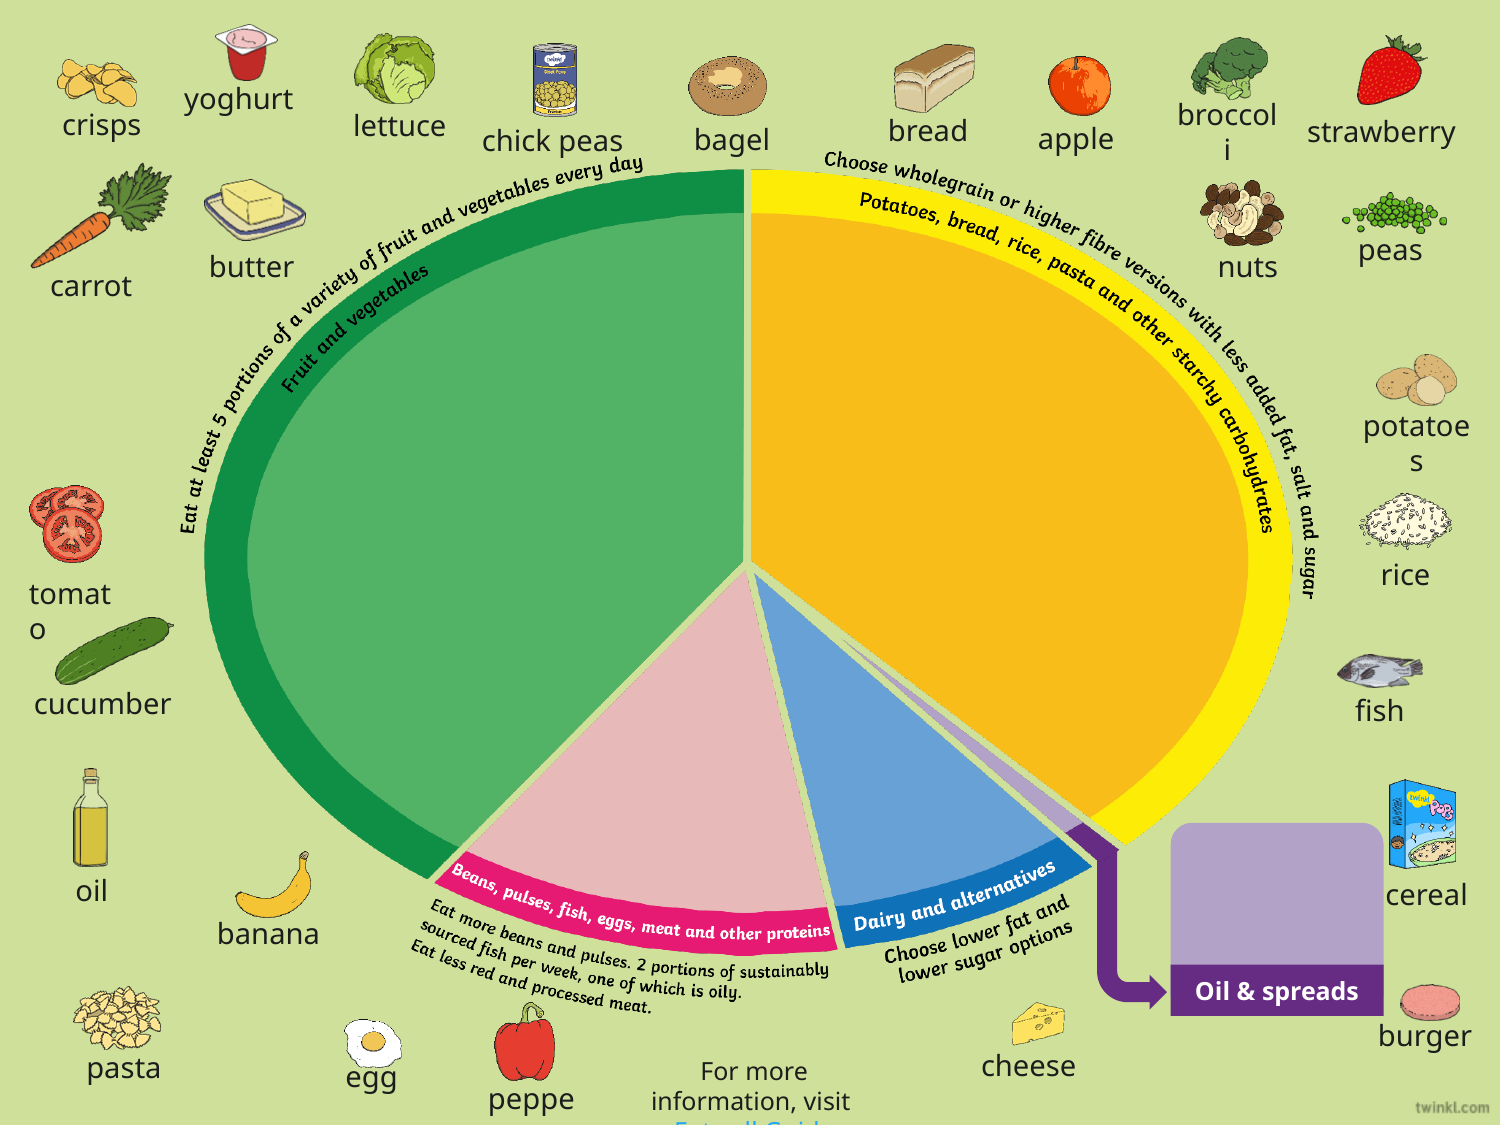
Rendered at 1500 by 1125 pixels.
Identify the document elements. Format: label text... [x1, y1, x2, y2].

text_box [1160, 37, 1286, 132]
text_box For more information, visit Eatwell Guide [612, 1048, 896, 1125]
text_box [18, 189, 186, 311]
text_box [14, 617, 191, 720]
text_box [966, 1001, 1092, 1077]
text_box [1008, 56, 1145, 154]
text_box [1367, 779, 1487, 911]
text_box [130, 24, 348, 124]
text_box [43, 768, 141, 898]
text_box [473, 1002, 602, 1124]
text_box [857, 44, 1000, 147]
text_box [1144, 180, 1352, 290]
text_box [14, 485, 143, 619]
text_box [1286, 35, 1477, 151]
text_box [310, 33, 490, 142]
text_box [1319, 822, 1384, 1016]
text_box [194, 851, 343, 953]
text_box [1347, 354, 1487, 427]
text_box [463, 43, 642, 156]
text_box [1352, 192, 1448, 264]
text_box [1313, 654, 1447, 732]
picture [0, 0, 1500, 1125]
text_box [1324, 493, 1487, 587]
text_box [1350, 984, 1500, 1054]
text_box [41, 986, 207, 1092]
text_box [678, 56, 807, 165]
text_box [10, 59, 194, 142]
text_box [291, 1019, 452, 1099]
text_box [158, 179, 346, 292]
